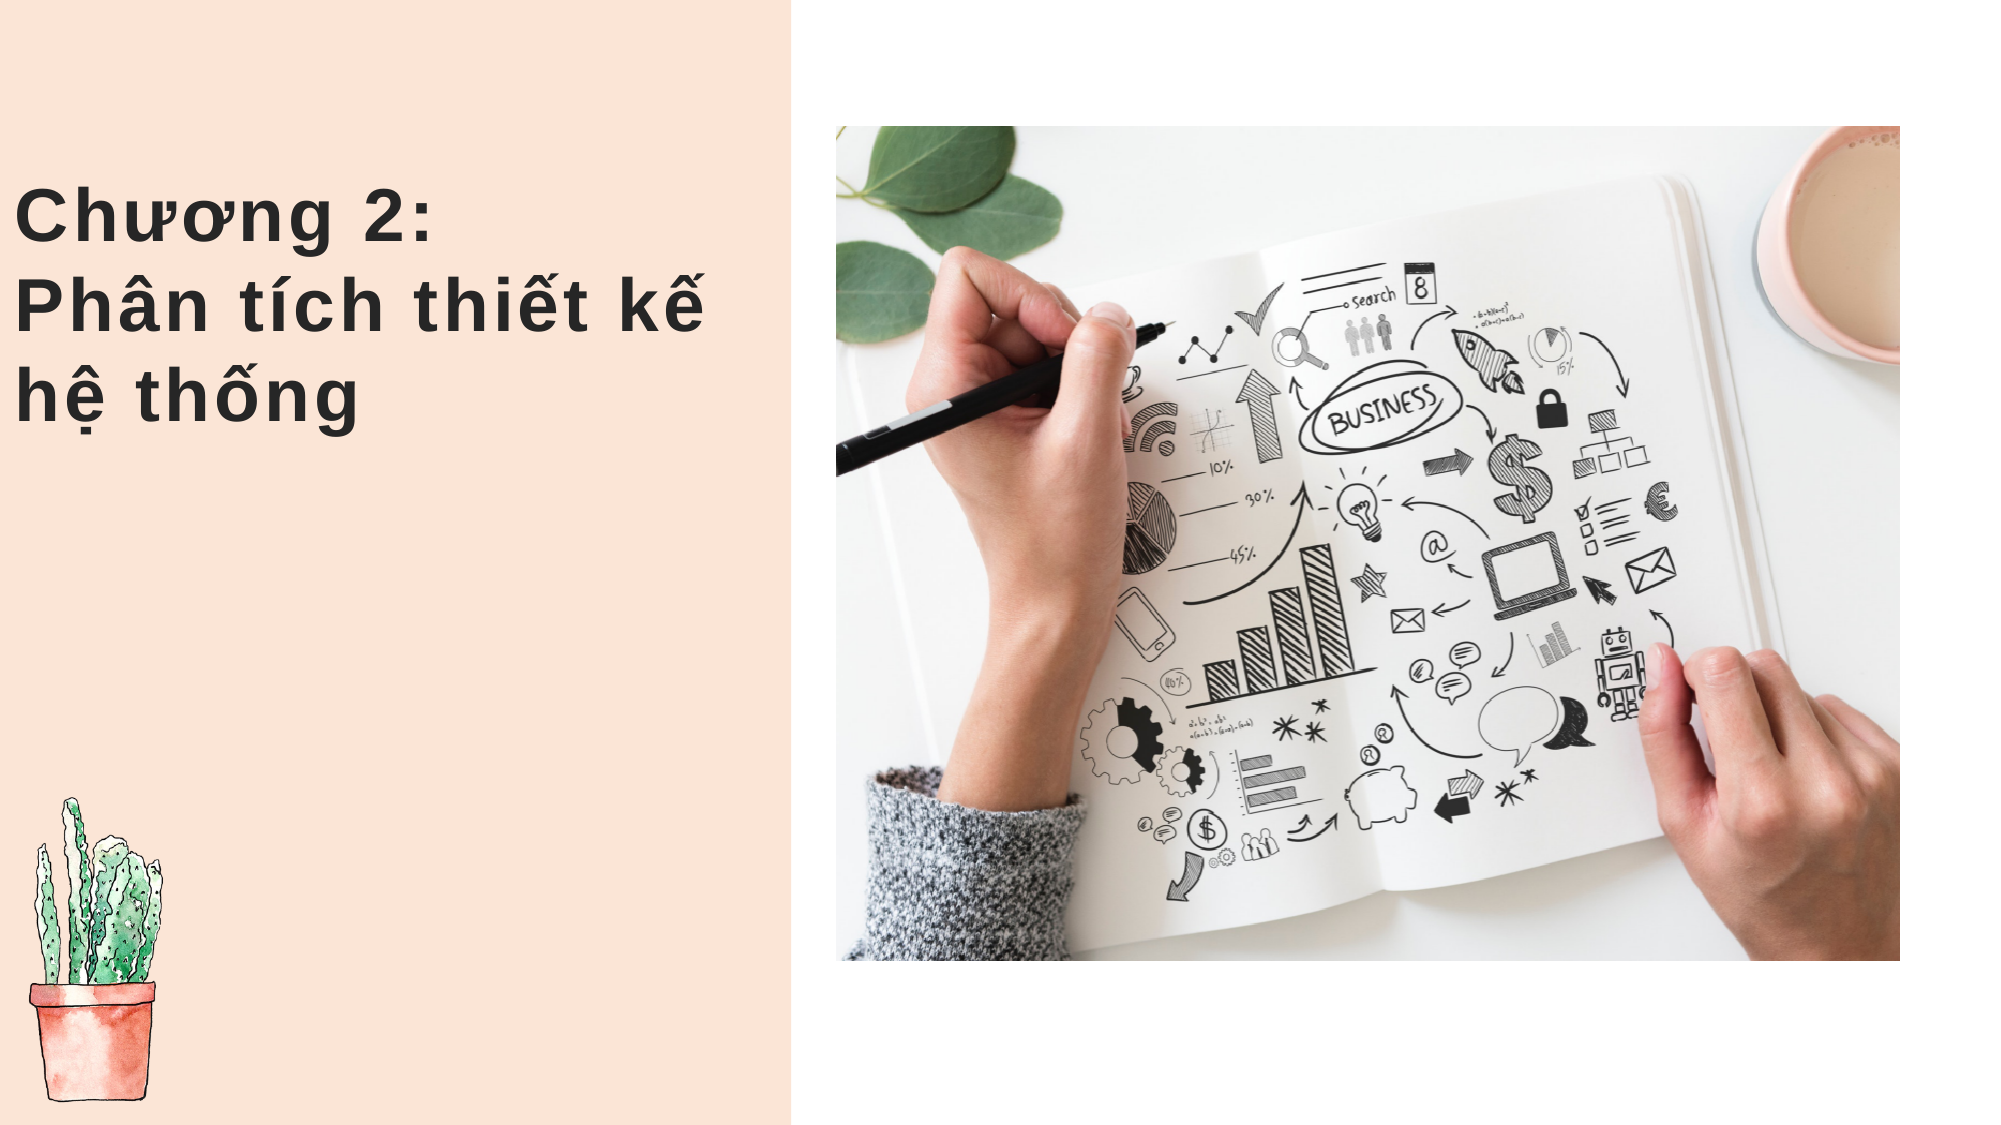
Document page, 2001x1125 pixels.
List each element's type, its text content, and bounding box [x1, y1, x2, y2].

picture [0, 782, 234, 1120]
title Chương 2: Phân tích thiết kế hệ thống [0, 0, 786, 604]
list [836, 126, 1900, 961]
